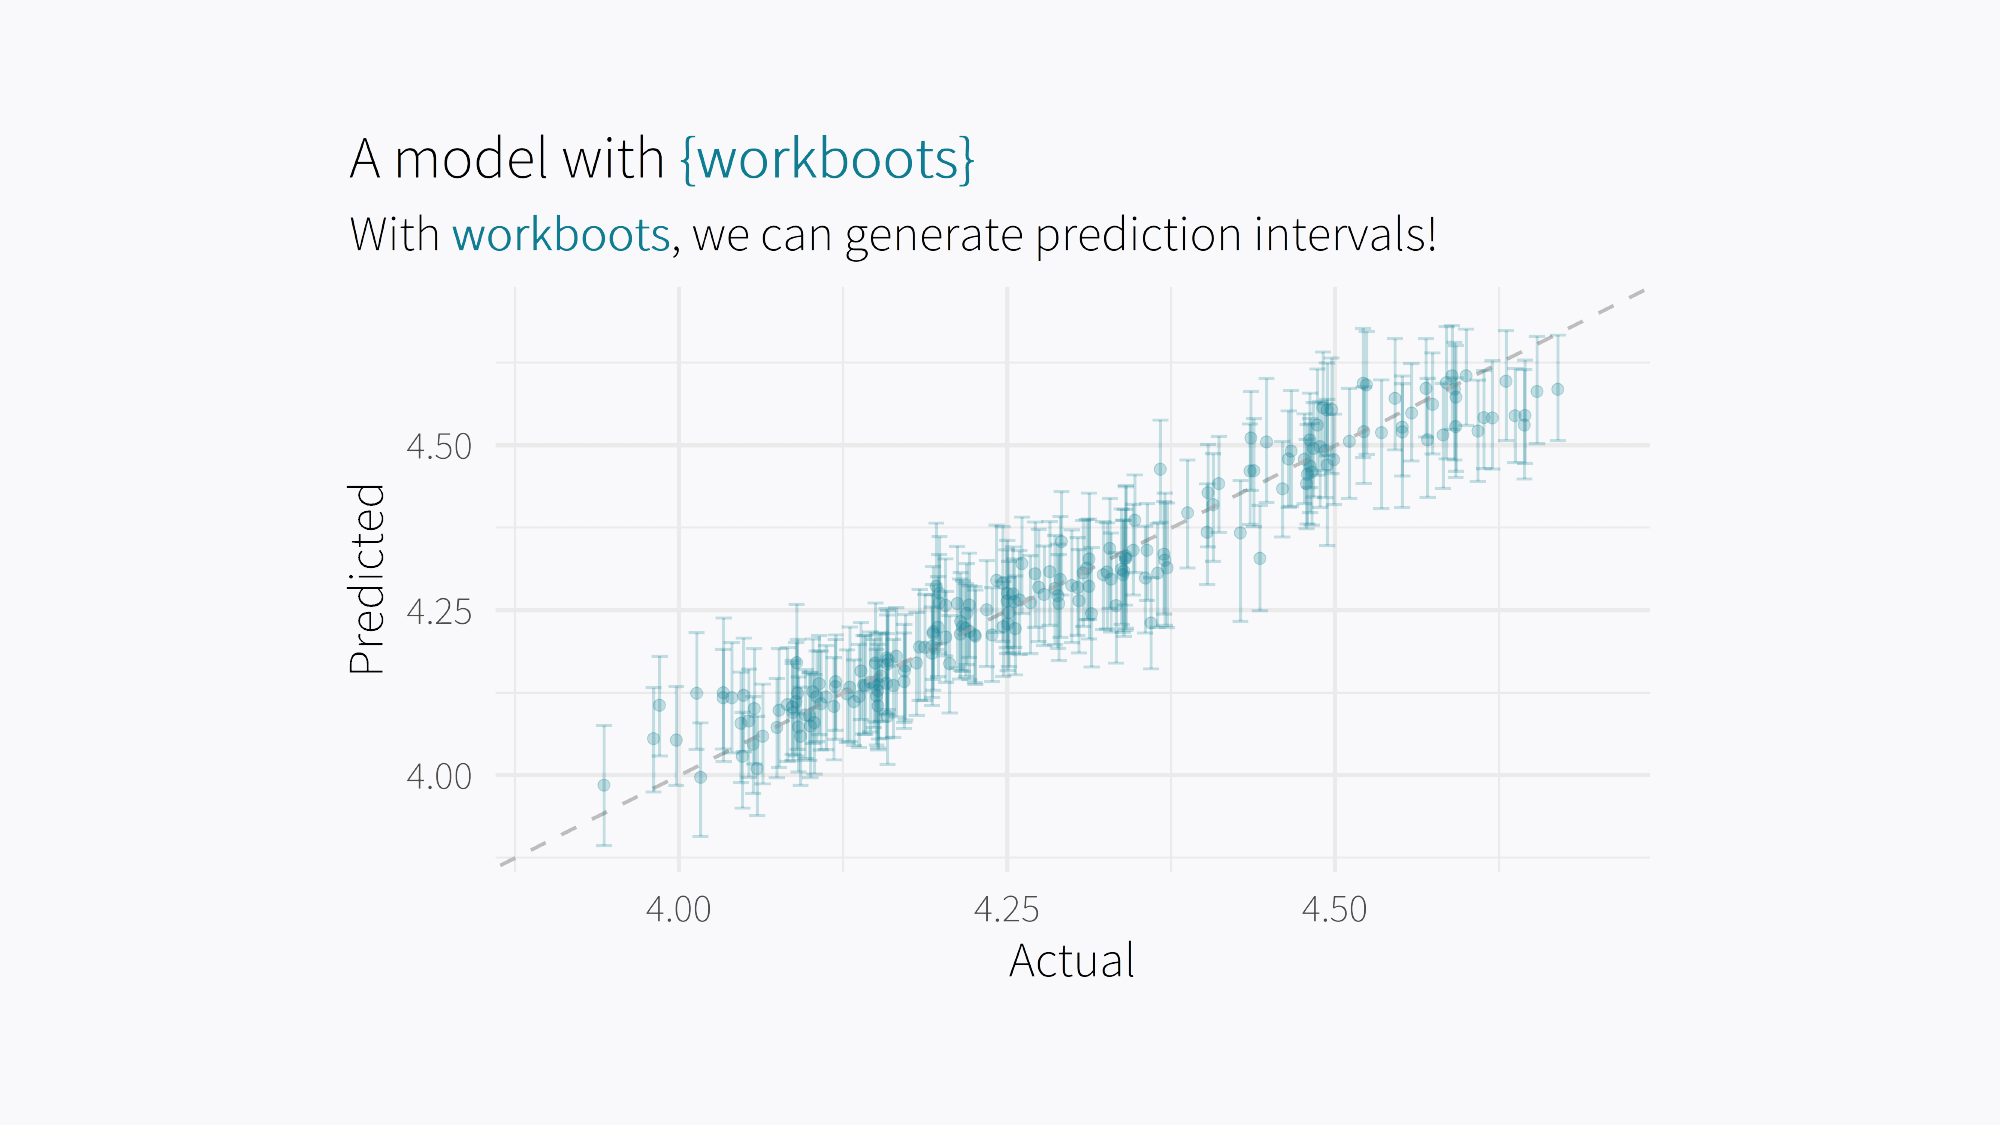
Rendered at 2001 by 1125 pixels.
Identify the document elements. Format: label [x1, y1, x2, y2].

picture [324, 112, 1675, 1013]
